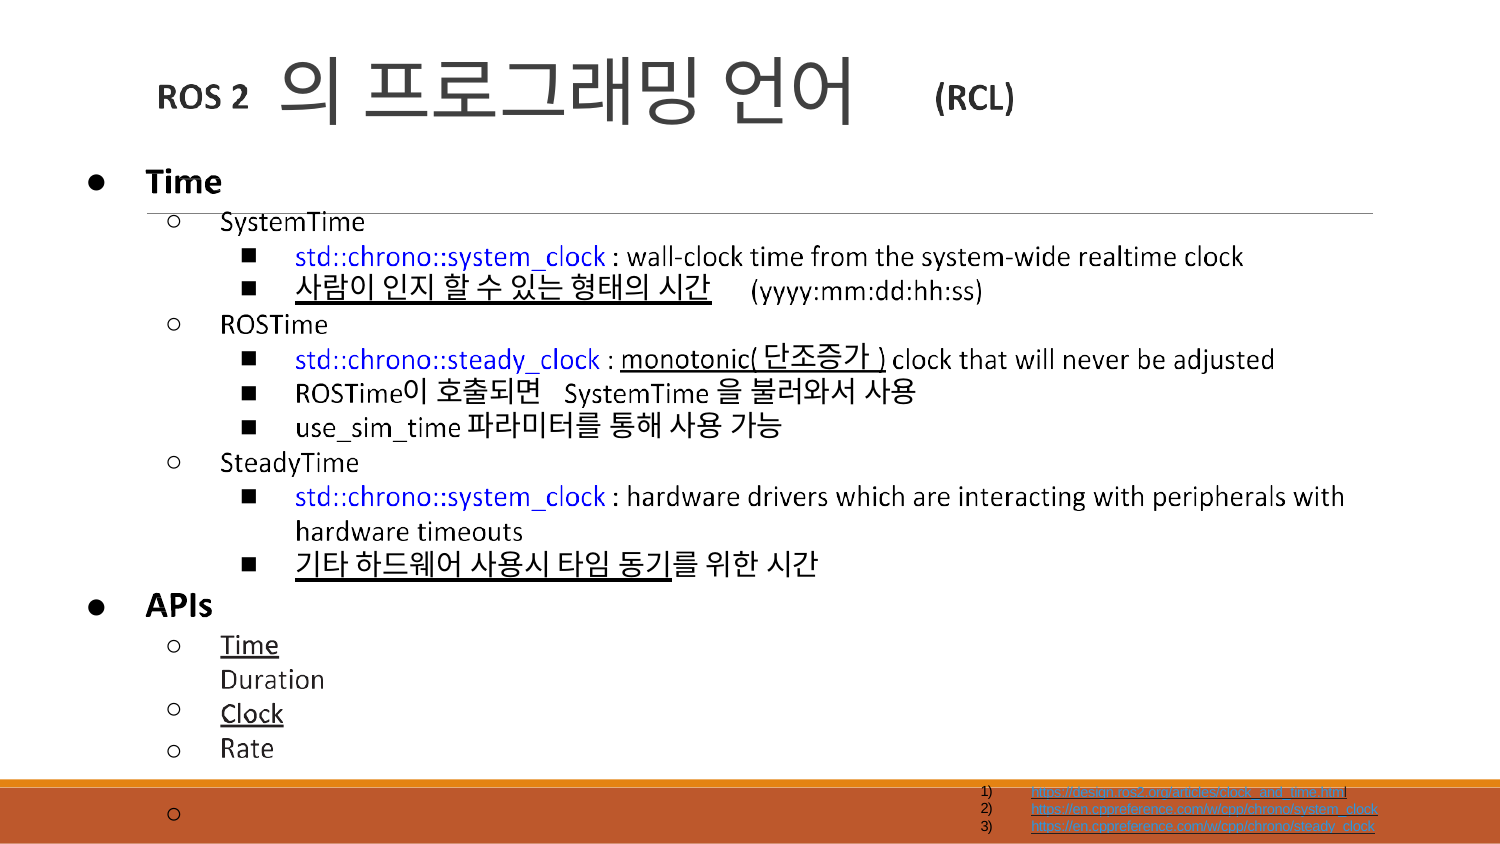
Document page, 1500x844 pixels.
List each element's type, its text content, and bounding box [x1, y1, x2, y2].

picture [297, 383, 402, 404]
text_box 이 호출되면 [409, 383, 558, 409]
text_box 파라미터를 통해 사용 가능 [465, 405, 816, 440]
picture [295, 485, 605, 512]
picture [296, 417, 461, 443]
picture [220, 450, 359, 477]
text_box ■ ■ ■ [238, 345, 260, 440]
text_box 1) 2) 3) [978, 780, 996, 835]
picture [619, 347, 887, 374]
picture [935, 82, 1013, 116]
text_box ○ ■ 기타 하드웨어 사용시 타임 동기를 위한 시간 ● ○ ○ [83, 440, 871, 831]
picture [295, 244, 605, 271]
picture [222, 669, 324, 690]
picture [222, 314, 327, 335]
picture [159, 84, 248, 110]
picture [222, 738, 274, 758]
text_box https://design.ros2.org/articles/clock_and_time.html https://en.cppreference.com/w/cpp/chrono/system_clock https://en.cppreference.com/w/cpp/chrono/steady_clock [1029, 780, 1397, 835]
title 의 프로그래밍 언어 [174, 0, 1413, 135]
picture [220, 211, 364, 237]
picture [613, 485, 1343, 512]
picture [751, 278, 982, 306]
text_box 단조증가 을 불러와서 사용 [706, 336, 931, 346]
text_box ● ○ ■ 사람이 인지 할 수 있는 형태의 시간 ○ [83, 153, 752, 340]
text_box 단조증가 을 불러와서 사용 [715, 381, 931, 409]
picture [893, 347, 1274, 374]
picture [295, 347, 613, 374]
picture [564, 383, 708, 409]
picture [613, 244, 1244, 271]
picture [297, 519, 522, 541]
